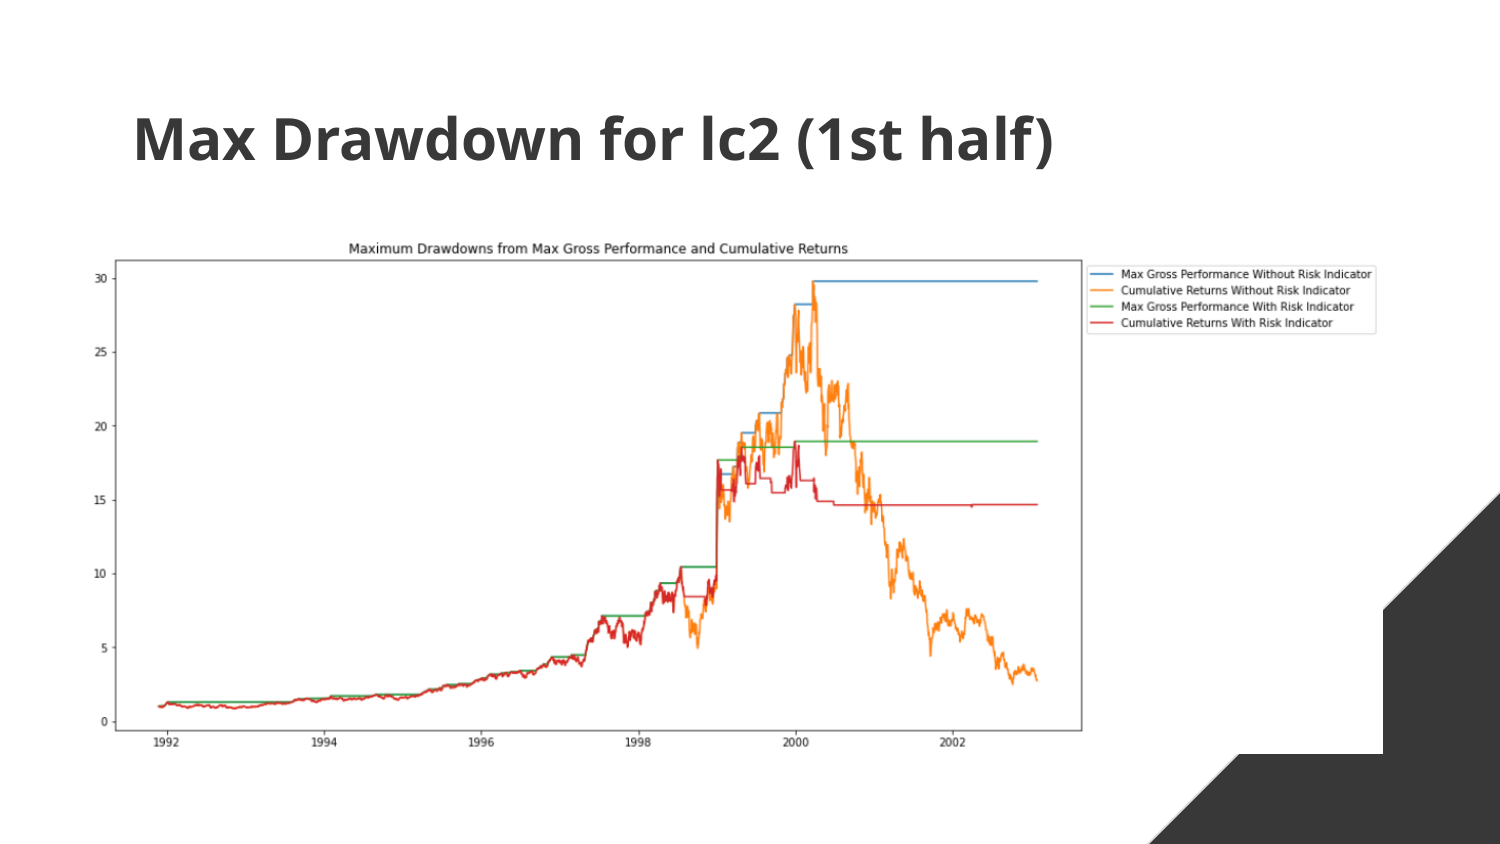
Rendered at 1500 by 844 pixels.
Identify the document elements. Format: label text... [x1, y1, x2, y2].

picture [86, 233, 1383, 755]
title Max Drawdown for lc2 (1st half) [116, 87, 1500, 174]
